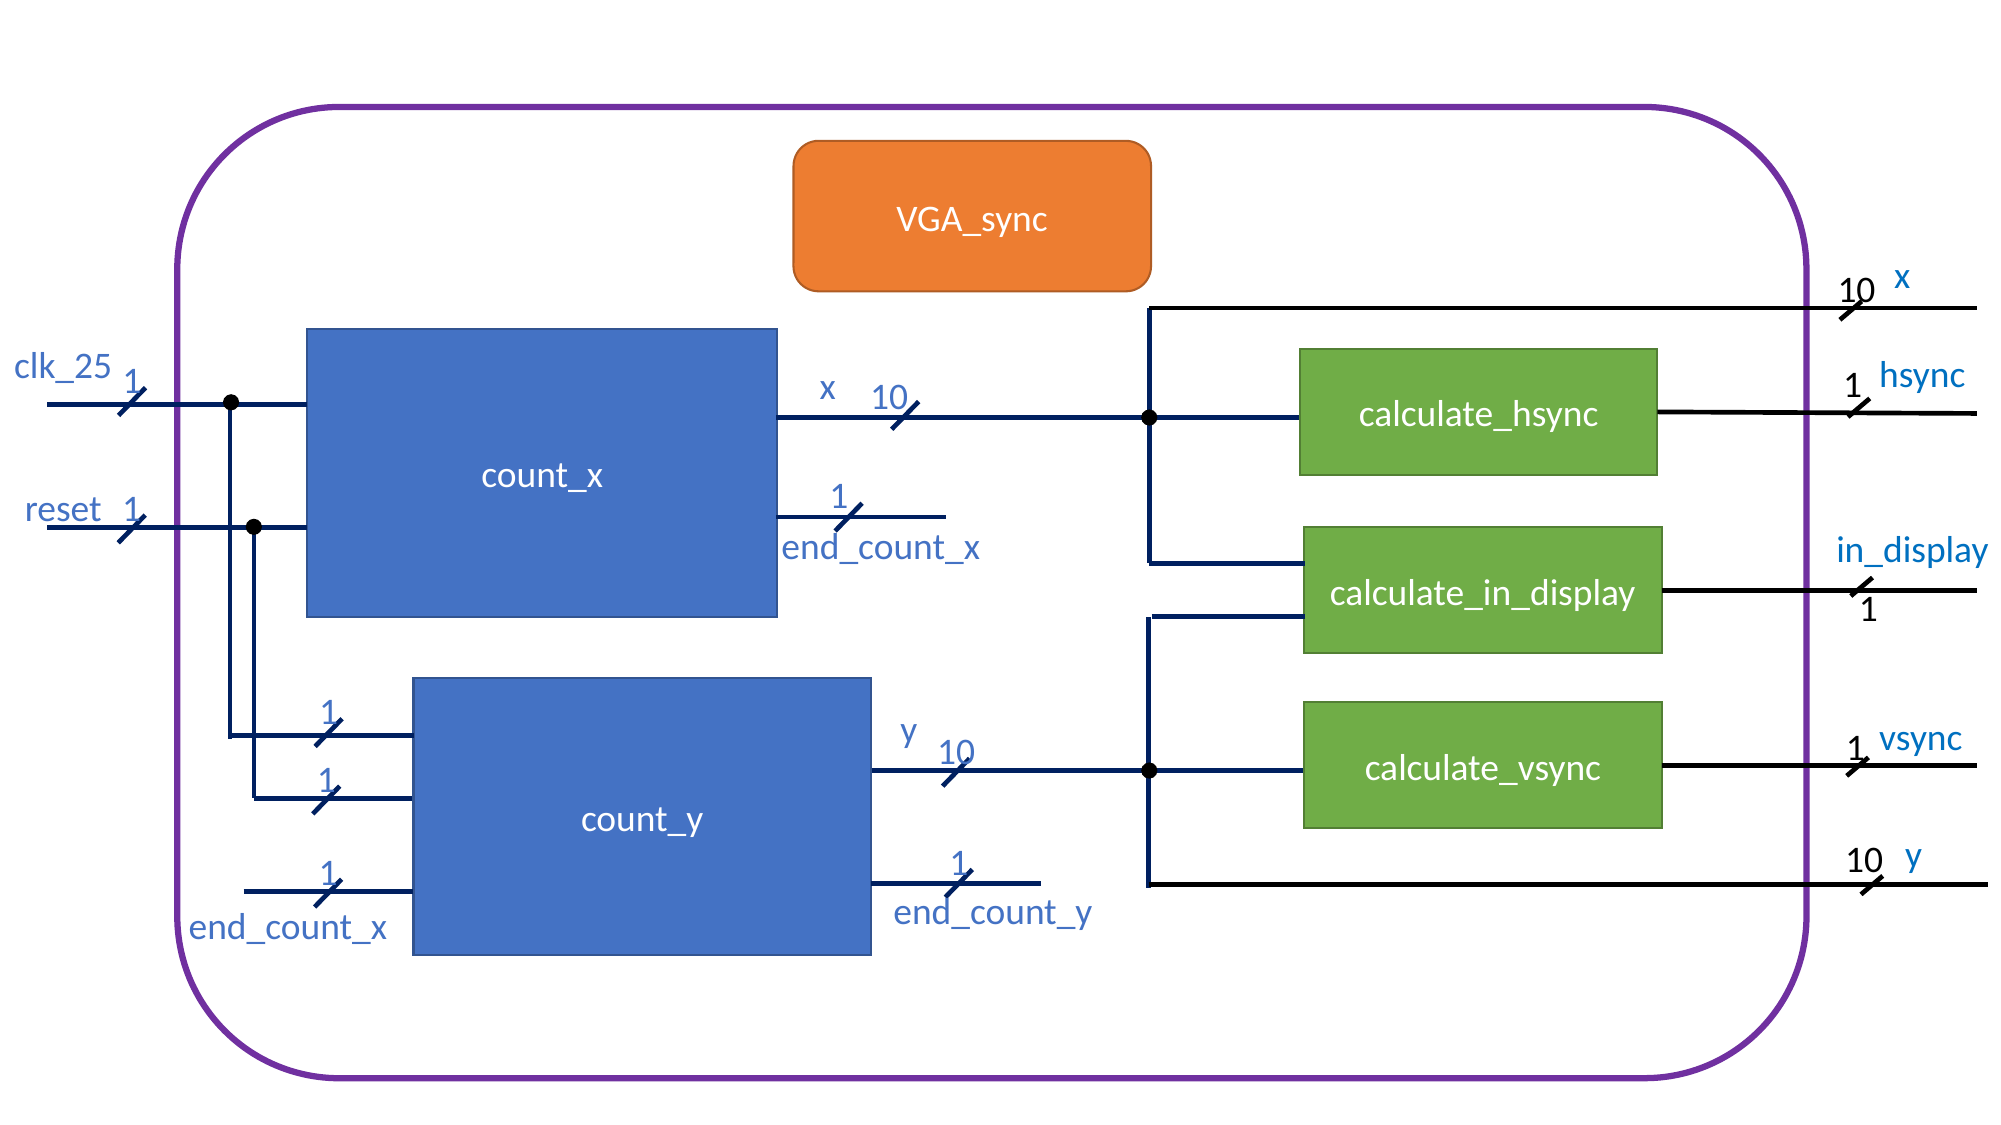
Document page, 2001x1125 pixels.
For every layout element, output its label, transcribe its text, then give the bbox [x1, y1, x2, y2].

text_box 1 [802, 463, 875, 514]
text_box clk_25 [0, 333, 139, 394]
text_box [1151, 768, 1808, 882]
text_box [245, 518, 262, 527]
text_box [232, 407, 306, 525]
text_box 1 [342, 892, 365, 901]
text_box end_count_x [742, 514, 1020, 574]
text_box 1 [95, 528, 118, 536]
text_box 1 [292, 679, 365, 735]
text_box 10 [1822, 257, 1891, 307]
text_box [246, 528, 254, 535]
text_box [176, 530, 412, 894]
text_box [1860, 885, 1883, 895]
text_box count_x [306, 328, 778, 618]
text_box [1150, 418, 1158, 426]
text_box 1 [1831, 766, 1846, 775]
text_box [872, 773, 1146, 880]
text_box 10 [970, 771, 993, 780]
text_box 10 [1830, 827, 1899, 884]
text_box [256, 420, 1808, 768]
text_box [314, 879, 342, 907]
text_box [118, 514, 146, 543]
text_box [1149, 762, 1158, 770]
text_box 1 [1828, 352, 1864, 411]
text_box [1141, 762, 1148, 770]
text_box 1 [1844, 578, 1850, 590]
text_box [1141, 418, 1149, 426]
text_box [222, 394, 240, 404]
text_box 1 [95, 348, 169, 404]
text_box [1141, 409, 1149, 417]
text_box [945, 884, 973, 898]
text_box 10 [1862, 308, 1891, 317]
text_box 10 [919, 418, 926, 425]
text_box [118, 387, 146, 416]
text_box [942, 758, 970, 787]
text_box VGA_sync [792, 139, 1153, 293]
text_box 1 [292, 736, 315, 740]
text_box 1 [290, 747, 363, 798]
text_box in_display [1821, 517, 2000, 578]
text_box 1 [343, 736, 365, 740]
text_box 10 [919, 719, 993, 770]
text_box [180, 887, 1808, 1080]
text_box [312, 786, 340, 814]
text_box y [1890, 822, 1958, 883]
text_box x [1879, 243, 1947, 304]
text_box 1 [1869, 766, 1880, 775]
text_box calculate_vsync [1303, 701, 1663, 829]
text_box end_count_y [796, 880, 1190, 940]
text_box end_count_x [164, 894, 412, 955]
text_box [1150, 409, 1158, 417]
text_box 10 [919, 771, 942, 780]
text_box calculate_in_display [1303, 526, 1663, 654]
text_box [1141, 771, 1148, 779]
text_box x [788, 354, 868, 415]
text_box 10 [853, 364, 926, 417]
text_box 1 [290, 799, 312, 807]
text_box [1847, 398, 1870, 417]
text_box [945, 869, 973, 883]
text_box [891, 401, 919, 430]
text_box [1839, 301, 1862, 307]
text_box [176, 105, 1808, 415]
text_box y [845, 697, 973, 758]
text_box 1 [1831, 715, 1864, 765]
text_box 10 [1822, 308, 1839, 317]
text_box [1860, 875, 1883, 884]
text_box [231, 405, 239, 411]
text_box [1850, 591, 1873, 597]
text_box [835, 503, 863, 531]
text_box [176, 407, 228, 525]
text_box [1846, 766, 1869, 776]
text_box 1 [922, 830, 995, 880]
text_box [1850, 577, 1873, 590]
text_box 1 [95, 405, 118, 409]
text_box reset [0, 476, 95, 536]
text_box 1 [146, 405, 169, 409]
text_box calculate_hsync [1299, 348, 1658, 476]
text_box [255, 528, 262, 535]
text_box [223, 405, 230, 411]
text_box 10 [853, 418, 891, 425]
text_box count_y [412, 677, 872, 956]
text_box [1839, 308, 1862, 320]
text_box 1 [1870, 402, 1878, 411]
text_box 1 [340, 799, 363, 807]
text_box [1152, 415, 1808, 588]
text_box 1 [1873, 578, 1893, 590]
text_box 1 [1844, 591, 1893, 637]
text_box vsync [1864, 705, 2000, 766]
text_box 1 [146, 528, 168, 536]
text_box 1 [291, 840, 365, 891]
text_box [315, 718, 343, 747]
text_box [1846, 757, 1869, 765]
text_box 1 [291, 892, 314, 901]
text_box hsync [1864, 342, 2000, 402]
text_box 1 [95, 476, 168, 527]
text_box [1149, 771, 1158, 779]
